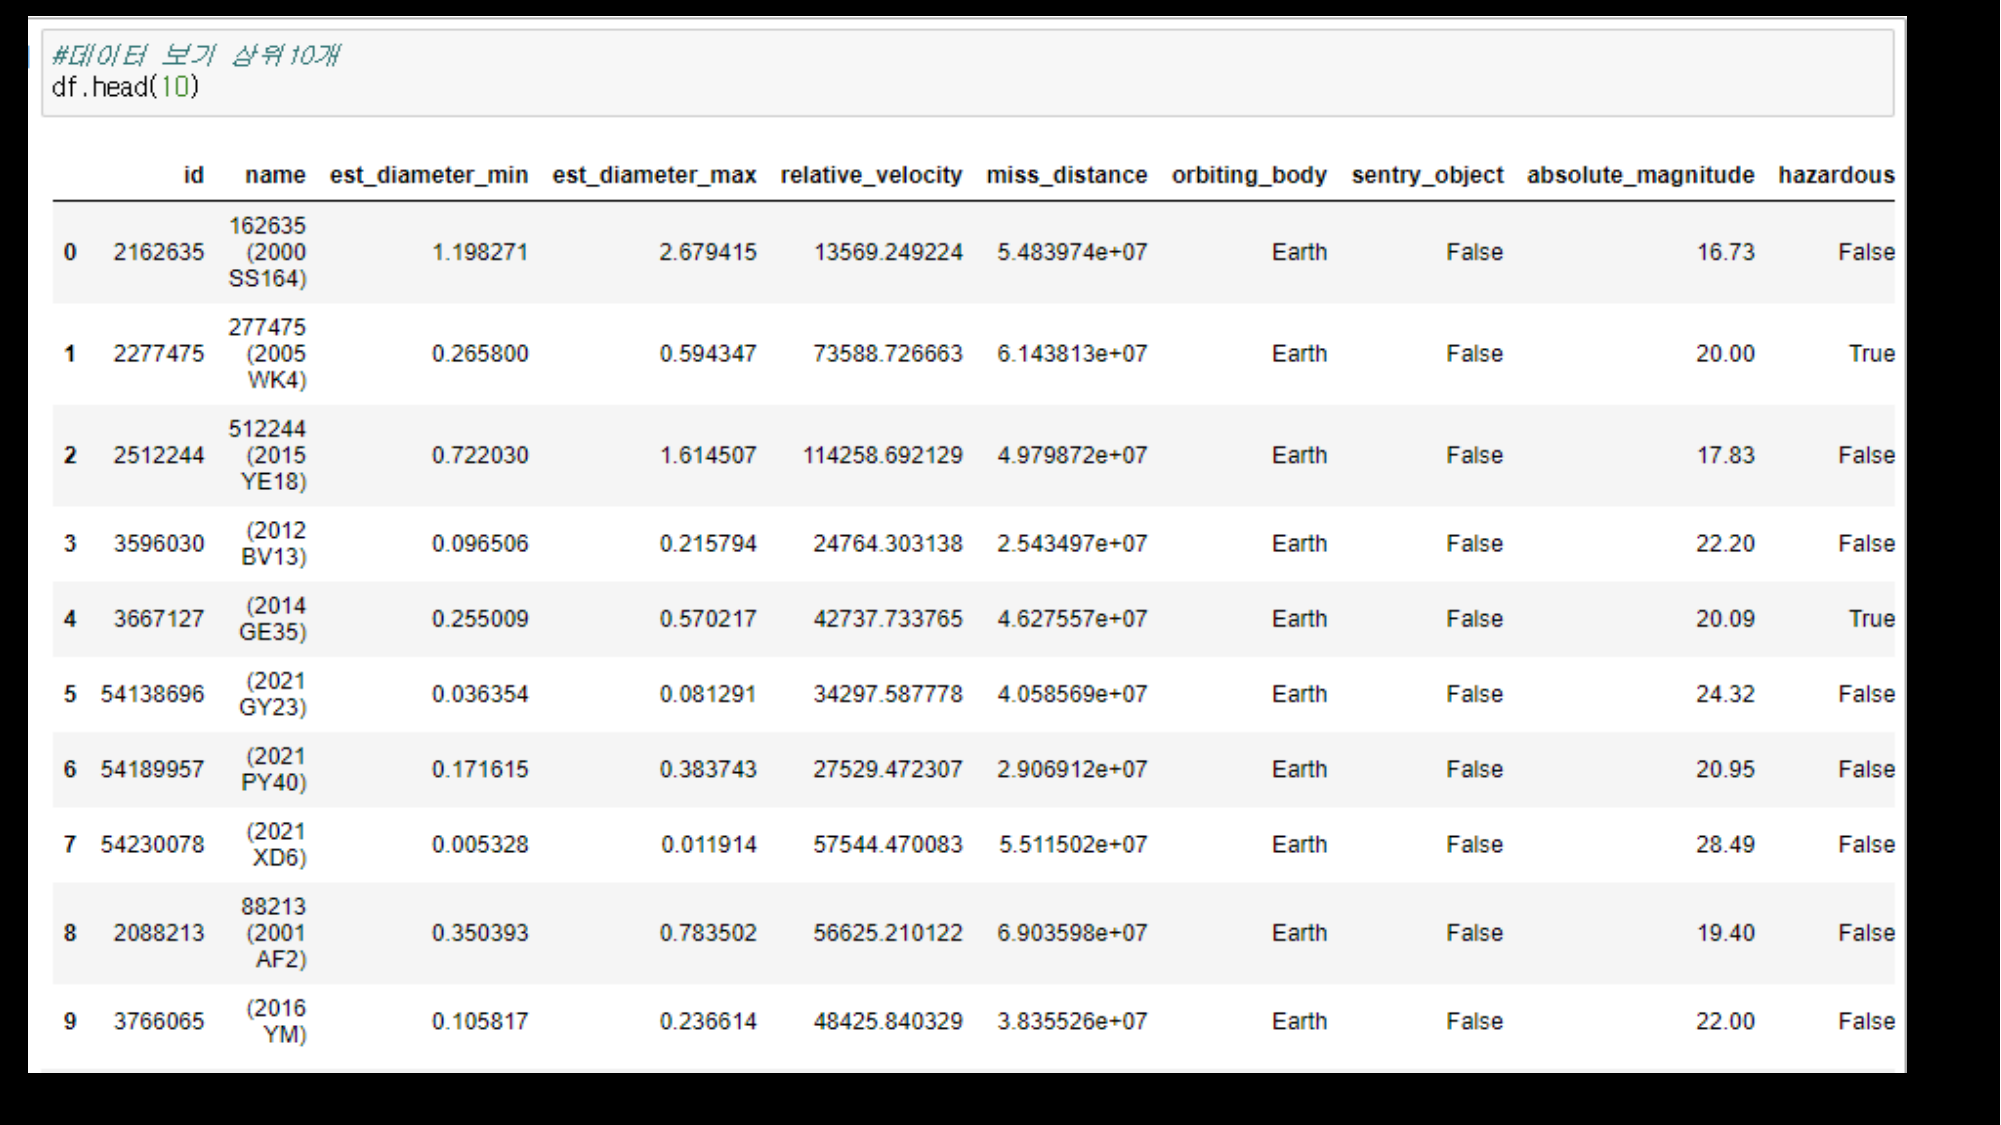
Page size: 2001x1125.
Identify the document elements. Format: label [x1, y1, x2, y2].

picture [28, 16, 1907, 1074]
